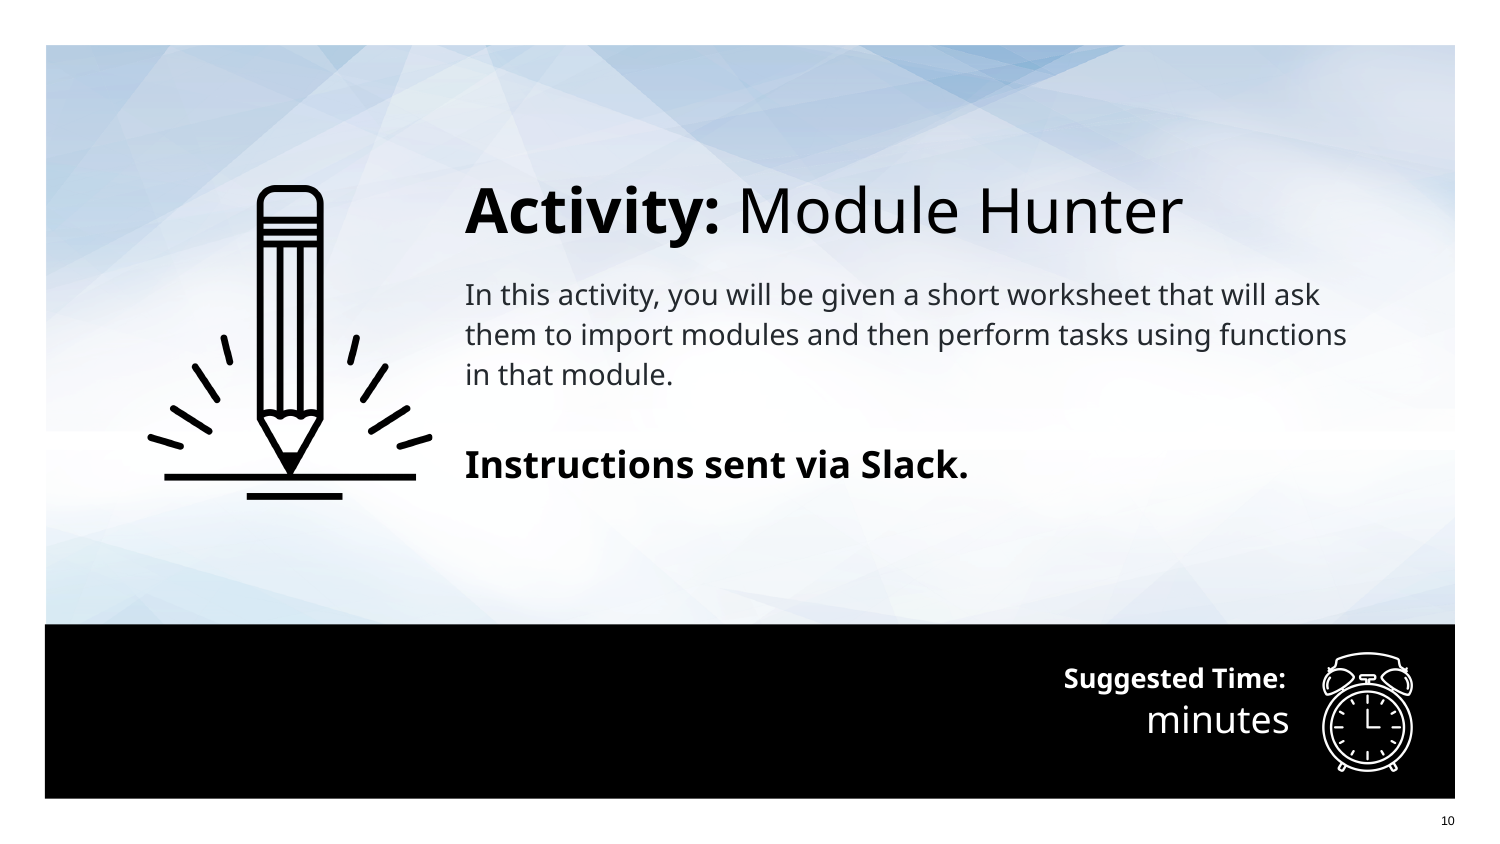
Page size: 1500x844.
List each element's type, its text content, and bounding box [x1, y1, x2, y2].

picture [45, 46, 1455, 171]
title Activity: Module Hunter In this activity, you will be given a short worksheet that will ask them to import modules and then perform tasks using functions in that module. Instructions sent via Slack. [44, 171, 1455, 625]
title minutes [0, 694, 1455, 799]
picture [1322, 652, 1413, 694]
slide_number ‹#› [1412, 813, 1455, 831]
